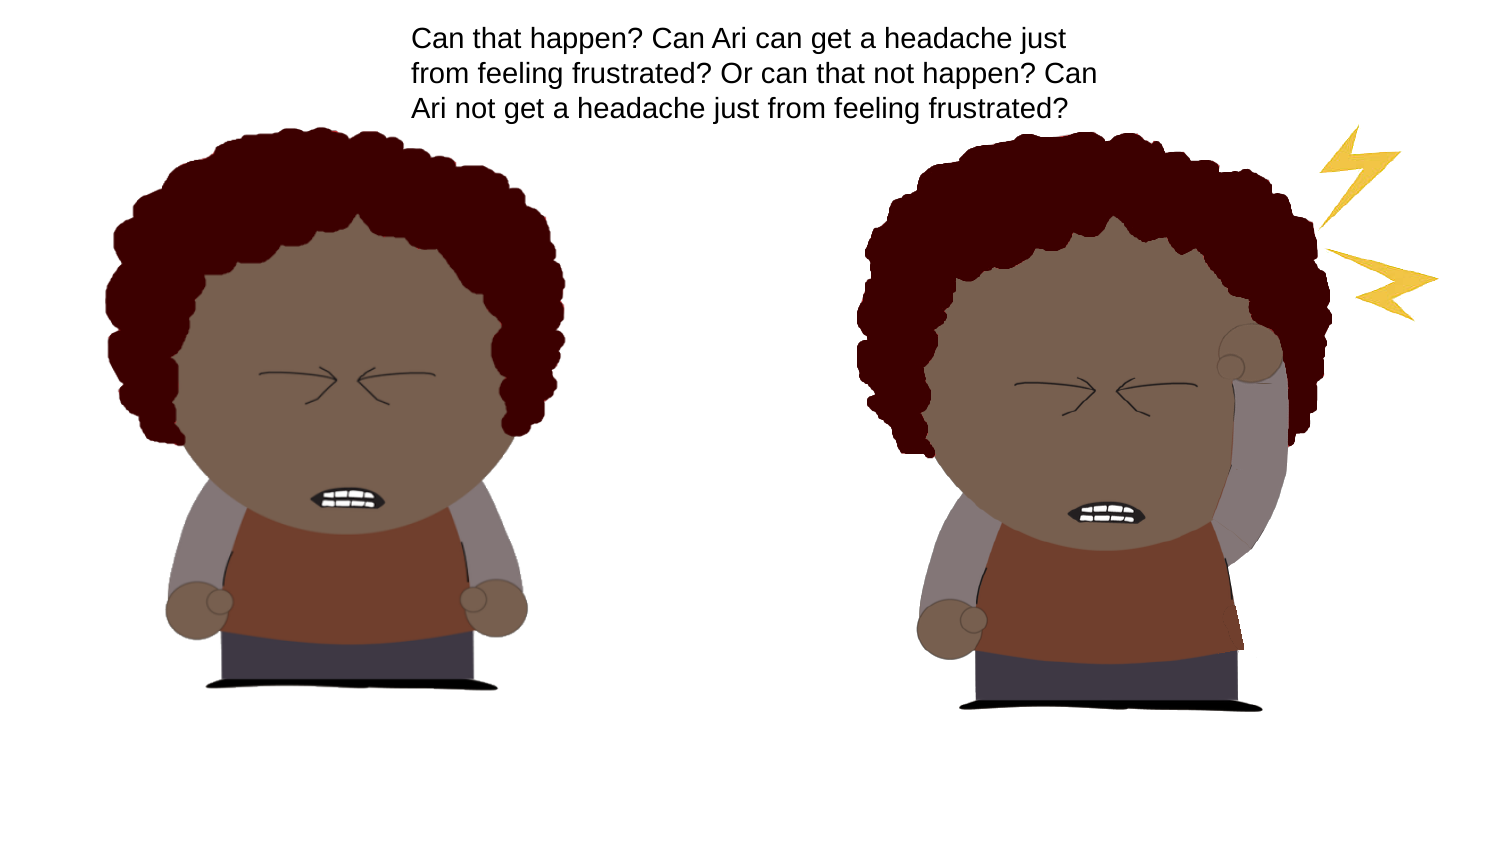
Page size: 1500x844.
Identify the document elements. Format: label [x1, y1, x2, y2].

picture [0, 0, 1454, 780]
